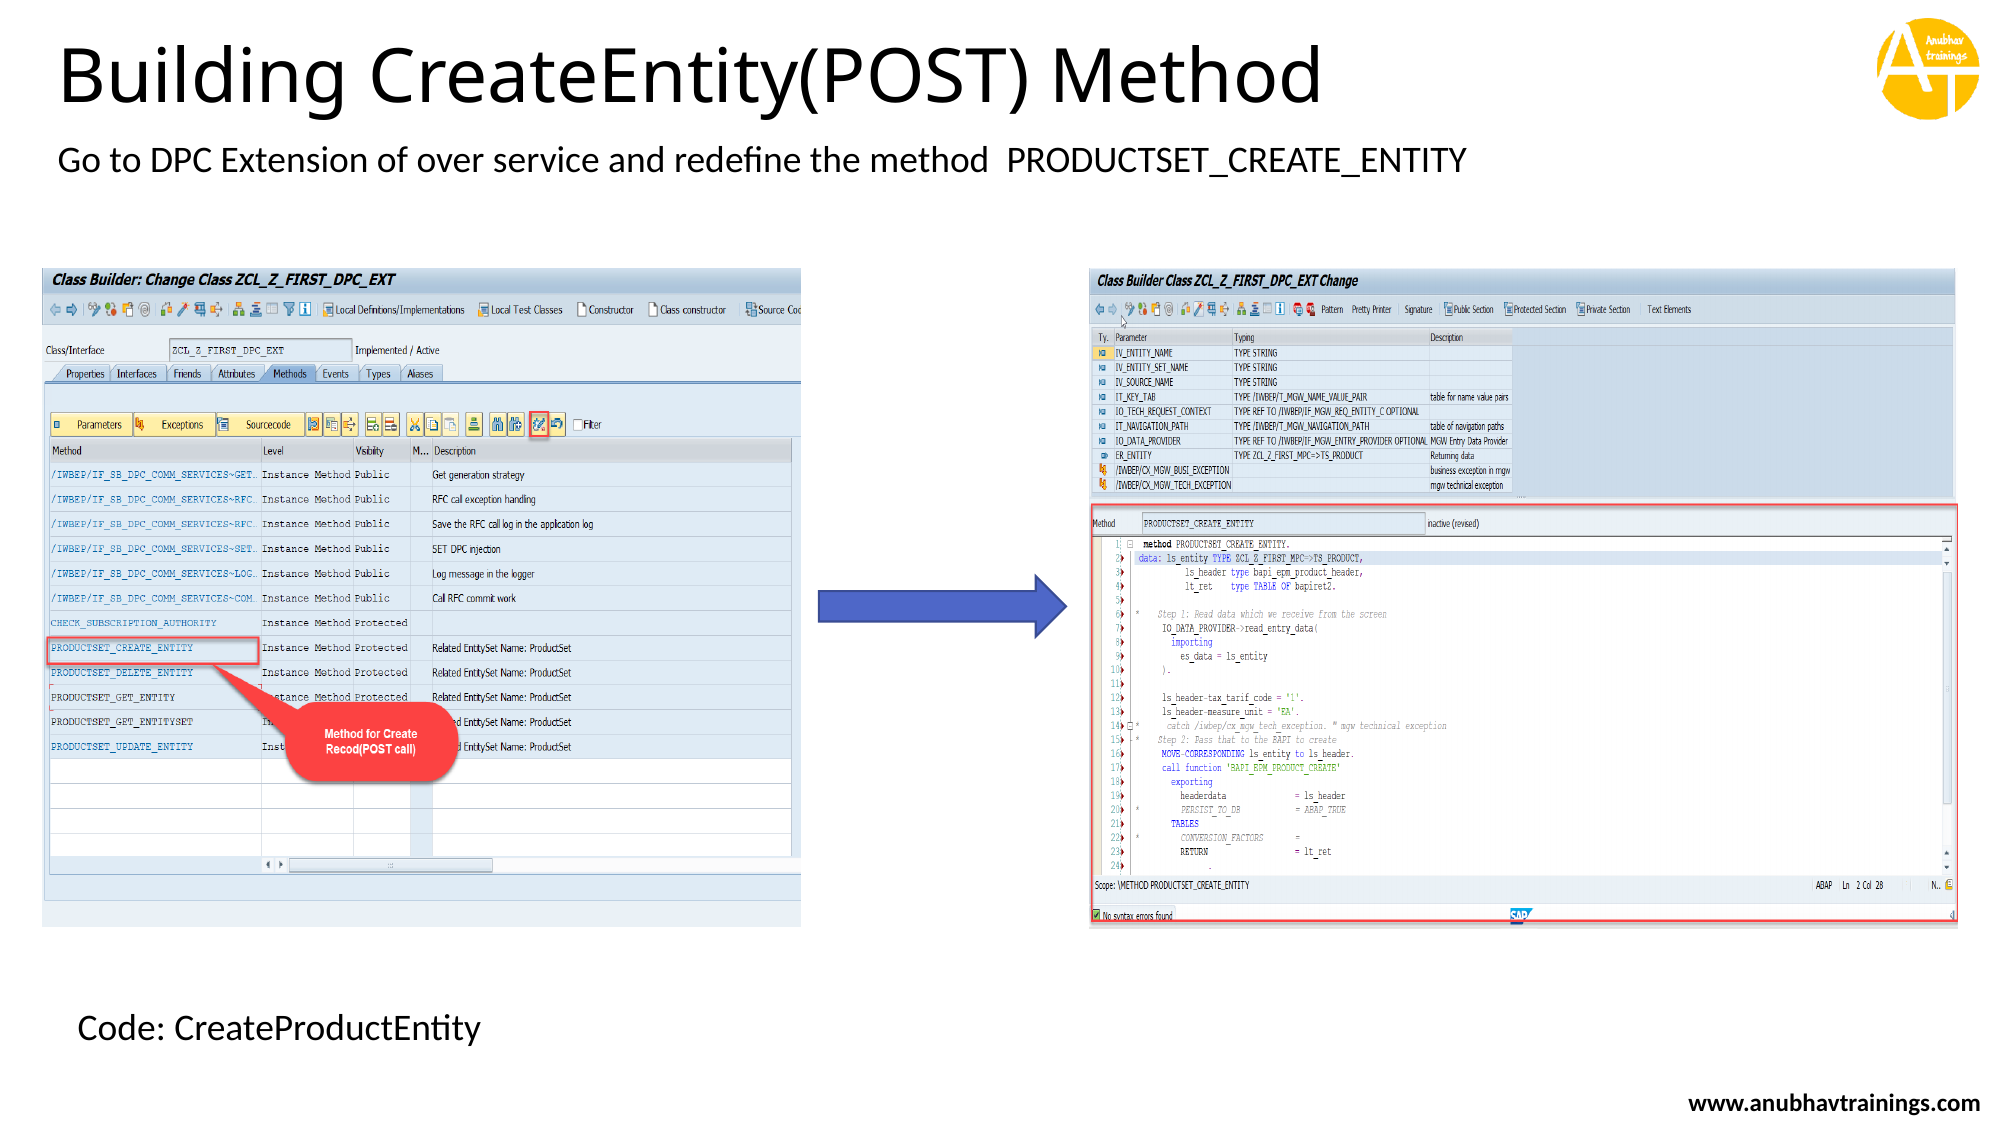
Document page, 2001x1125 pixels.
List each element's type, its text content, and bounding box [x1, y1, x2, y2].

picture [1866, 11, 1985, 128]
text_box Code: CreateProductEntity [63, 995, 687, 1056]
picture [1089, 268, 1958, 929]
text_box [817, 573, 1068, 640]
footer www.anubhavtrainings.com [1669, 1089, 2000, 1114]
picture [42, 268, 801, 927]
text_box Go to DPC Extension of over service and redefine the method PRODUCTSET_CREATE_ENTITY [42, 127, 1874, 188]
text_box Building CreateEntity(POST) Method [42, 30, 1703, 127]
